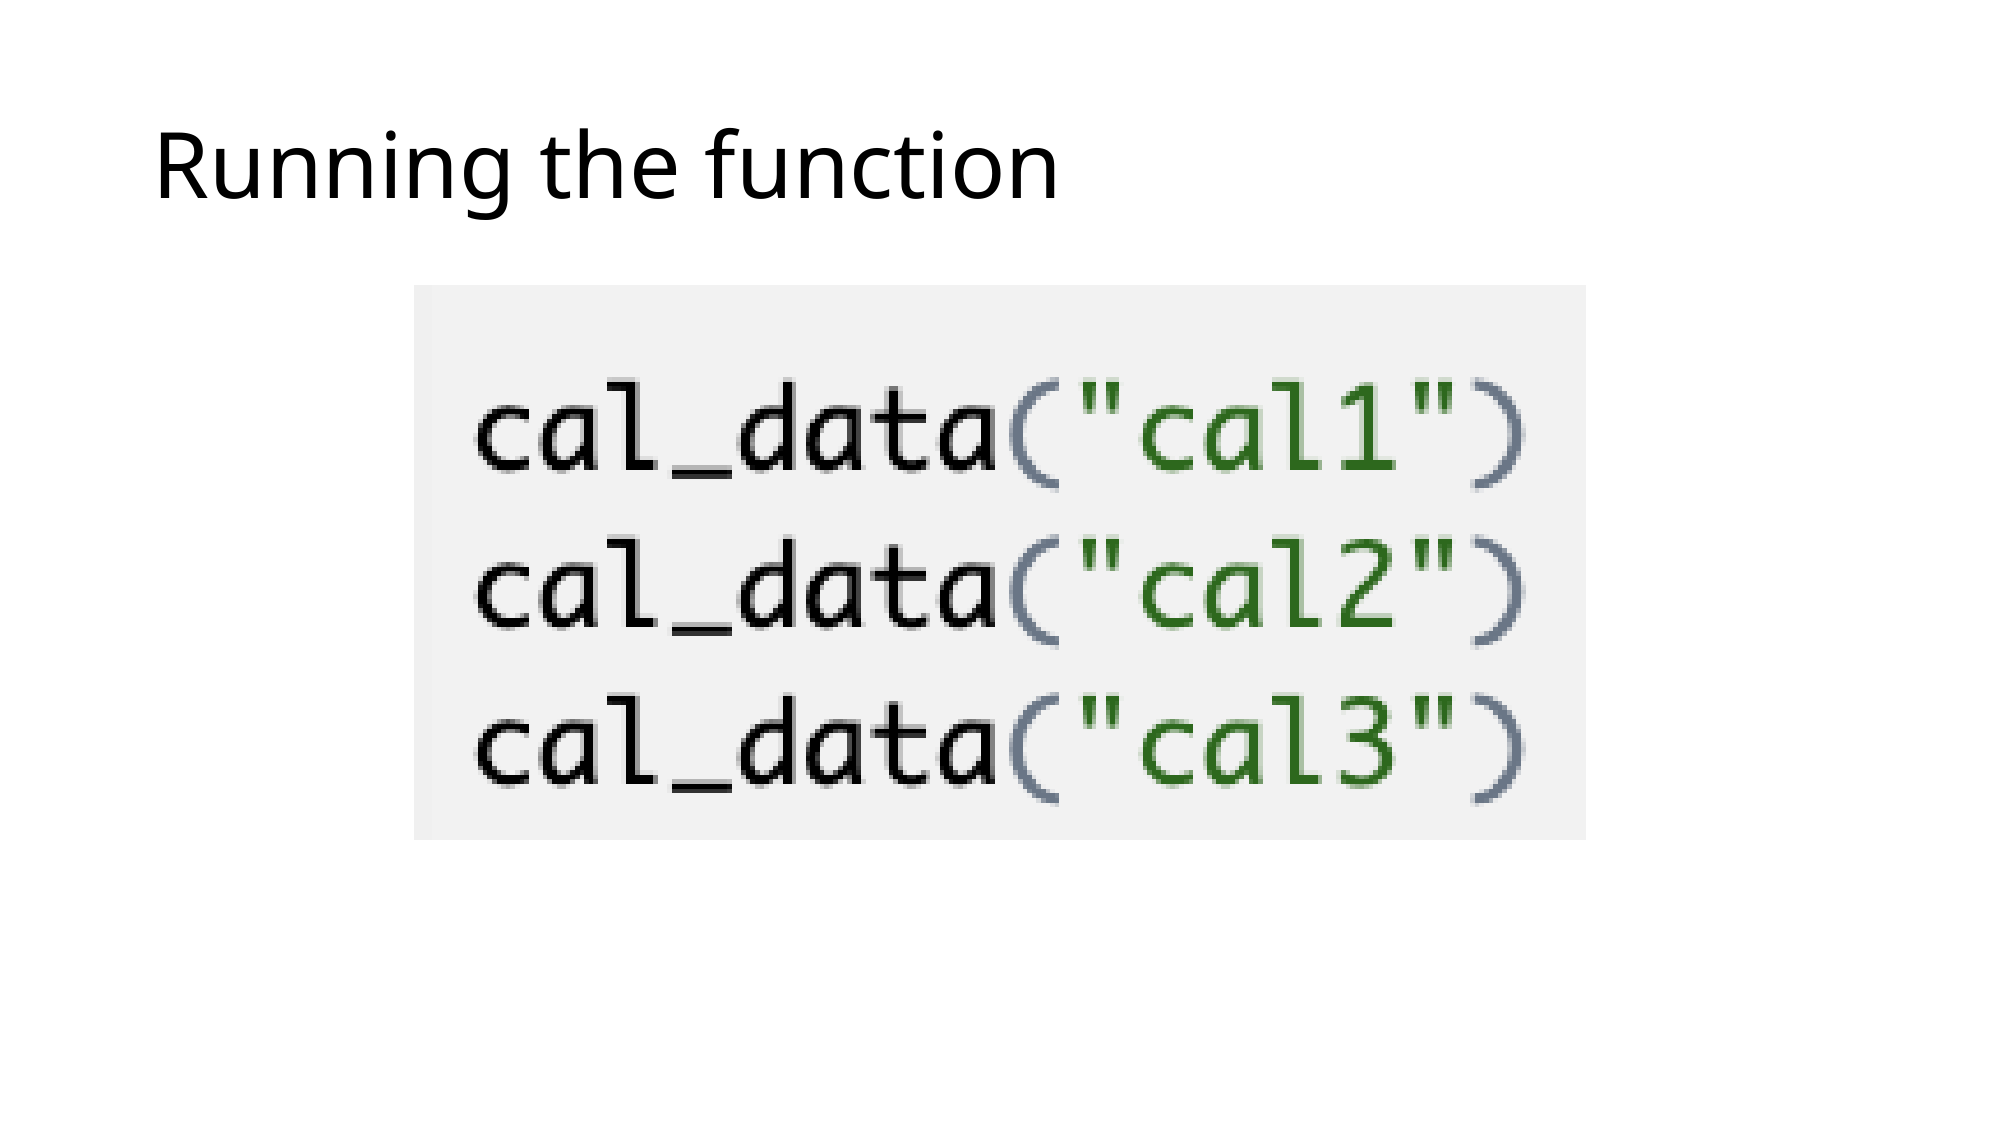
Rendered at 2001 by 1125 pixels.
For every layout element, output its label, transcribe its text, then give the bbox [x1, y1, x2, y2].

title Running the function [137, 59, 1863, 278]
picture [414, 285, 1586, 840]
